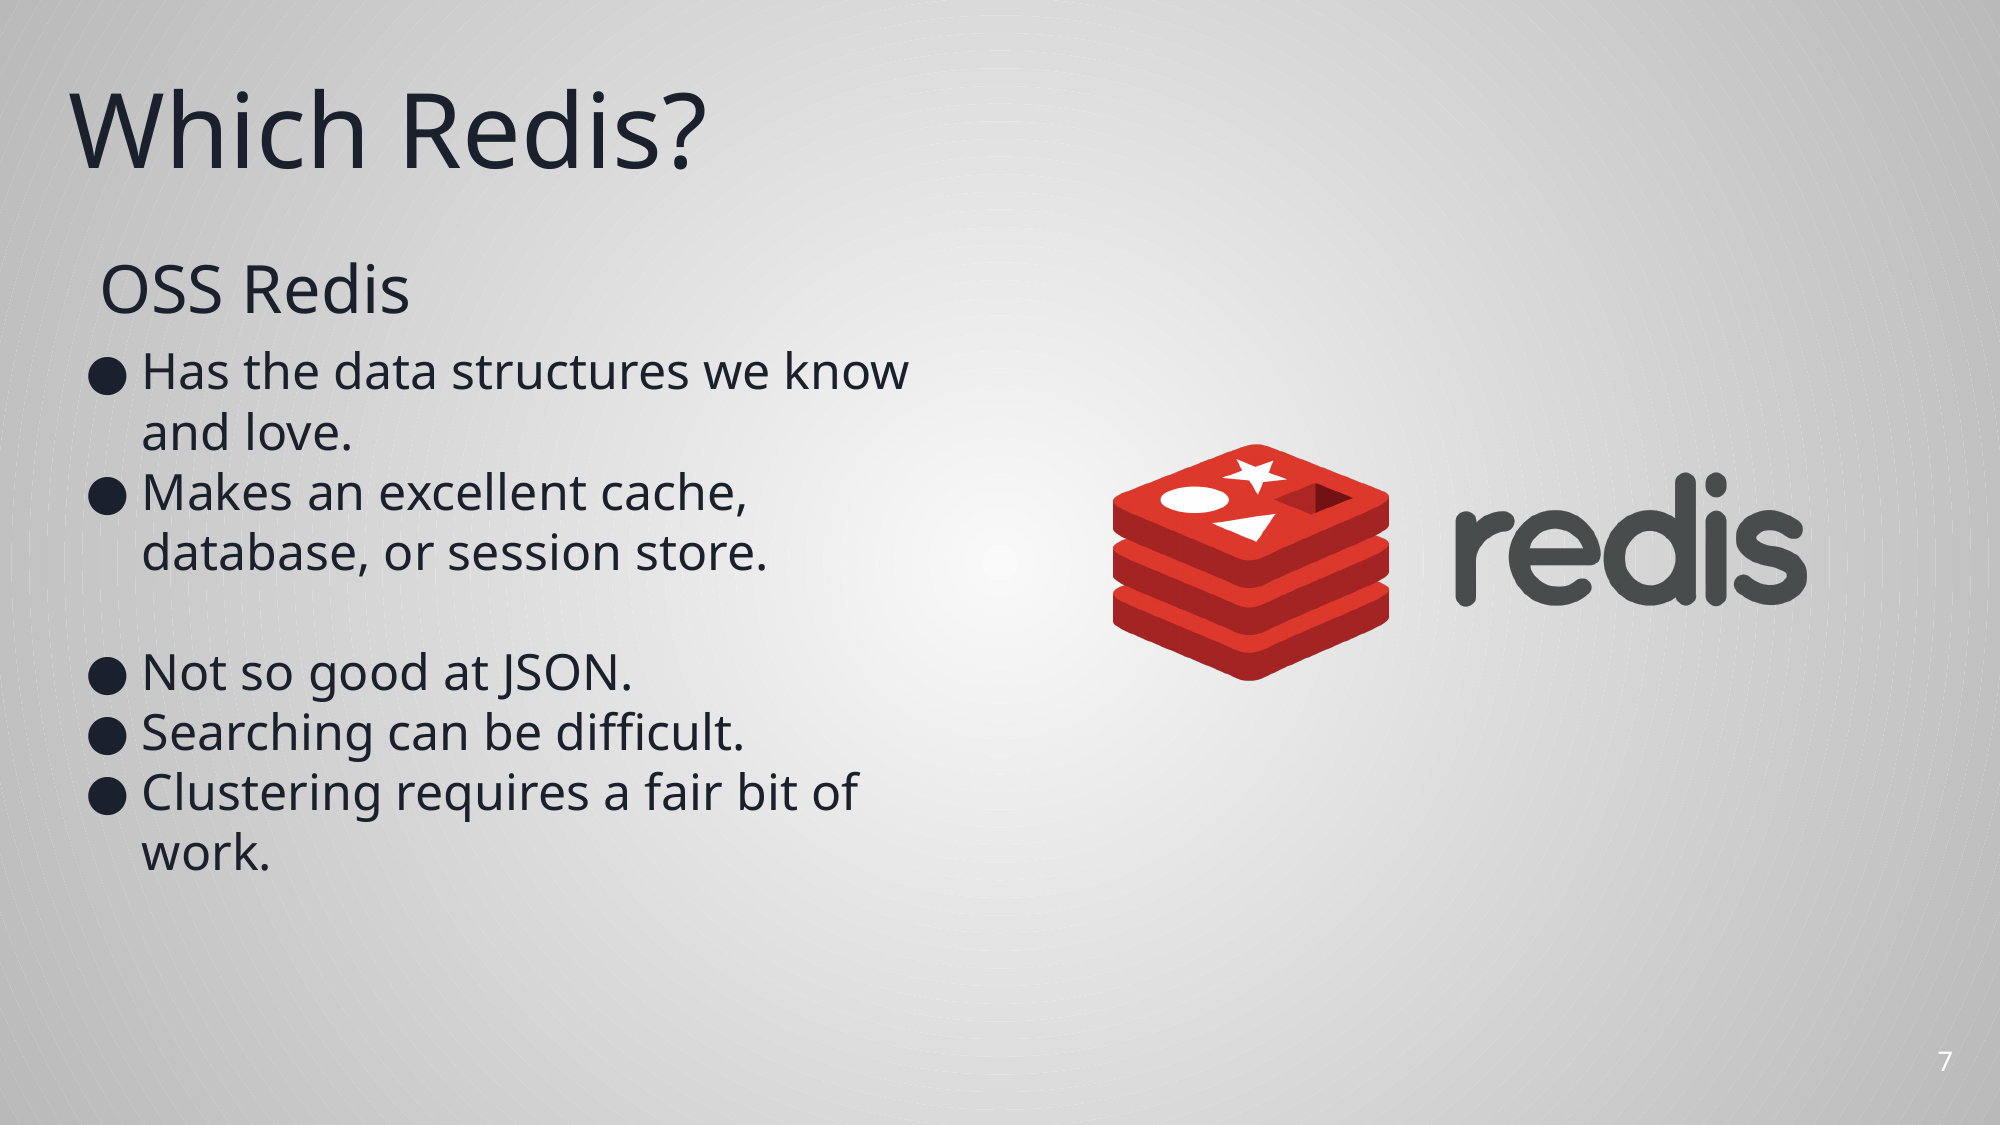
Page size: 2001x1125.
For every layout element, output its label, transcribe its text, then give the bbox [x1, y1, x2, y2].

list Has the data structures we know and love. Makes an excellent cache, database, or session store. Not so good at JSON. Searching can be difficult. Clustering requires a fair bit of work. [51, 324, 961, 859]
picture [1112, 444, 1807, 681]
subtitle Which Redis? [53, 49, 1943, 168]
slide_number ‹#› [1853, 1019, 1974, 1106]
subtitle OSS Redis [84, 231, 1974, 311]
